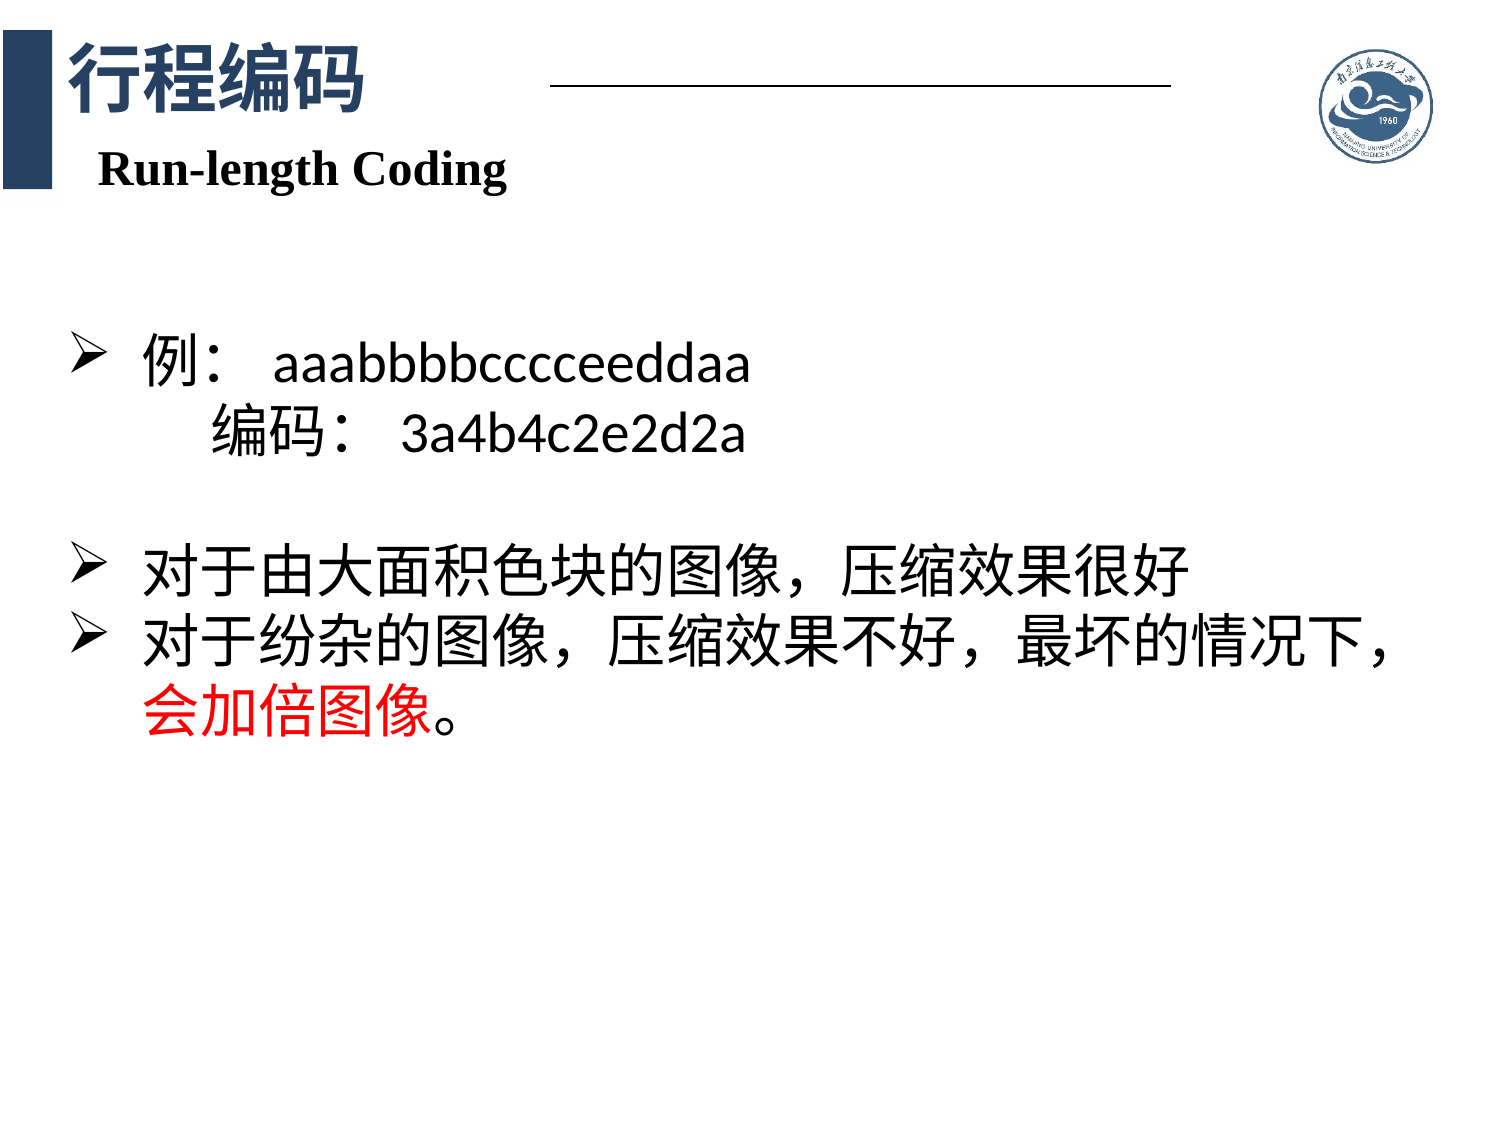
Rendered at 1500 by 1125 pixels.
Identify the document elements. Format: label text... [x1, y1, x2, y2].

picture [1303, 34, 1448, 176]
text_box [1, 28, 54, 191]
text_box 例：aaabbbbcccceeddaa 编码：3a4b4c2e2d2a 对于由大面积色块的图像，压缩效果很好 对于纷杂的图像，压缩效果不好，最坏的情况下，会加倍图像。 [52, 317, 1478, 822]
text_box Run-length Coding [82, 102, 1304, 236]
text_box 行程编码 [52, 16, 501, 148]
